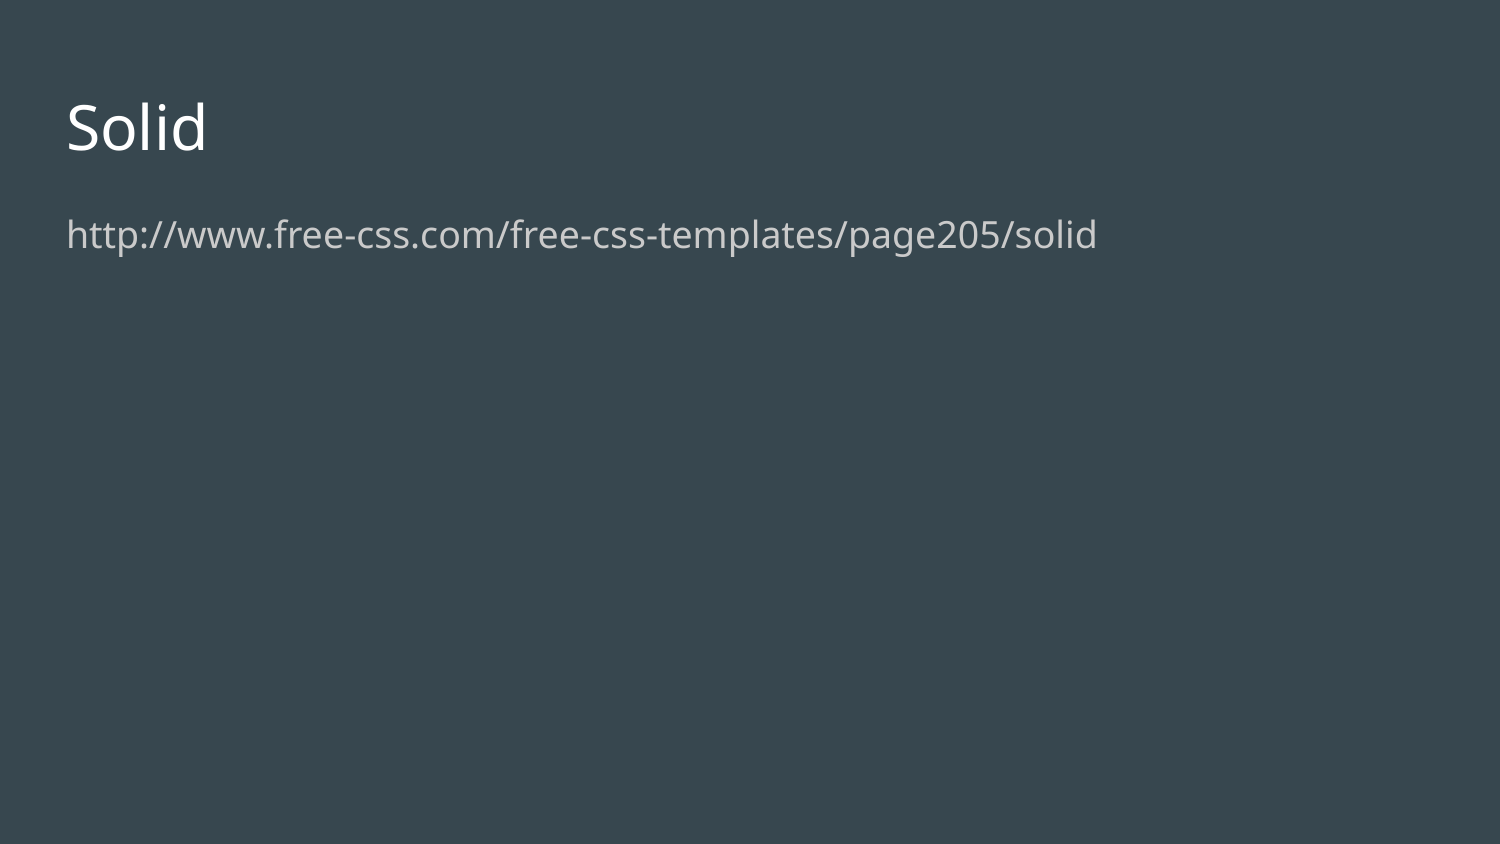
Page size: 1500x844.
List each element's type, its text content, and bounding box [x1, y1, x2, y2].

list http://www.free-css.com/free-css-templates/page205/solid [51, 189, 1449, 750]
title Solid [51, 72, 1449, 167]
